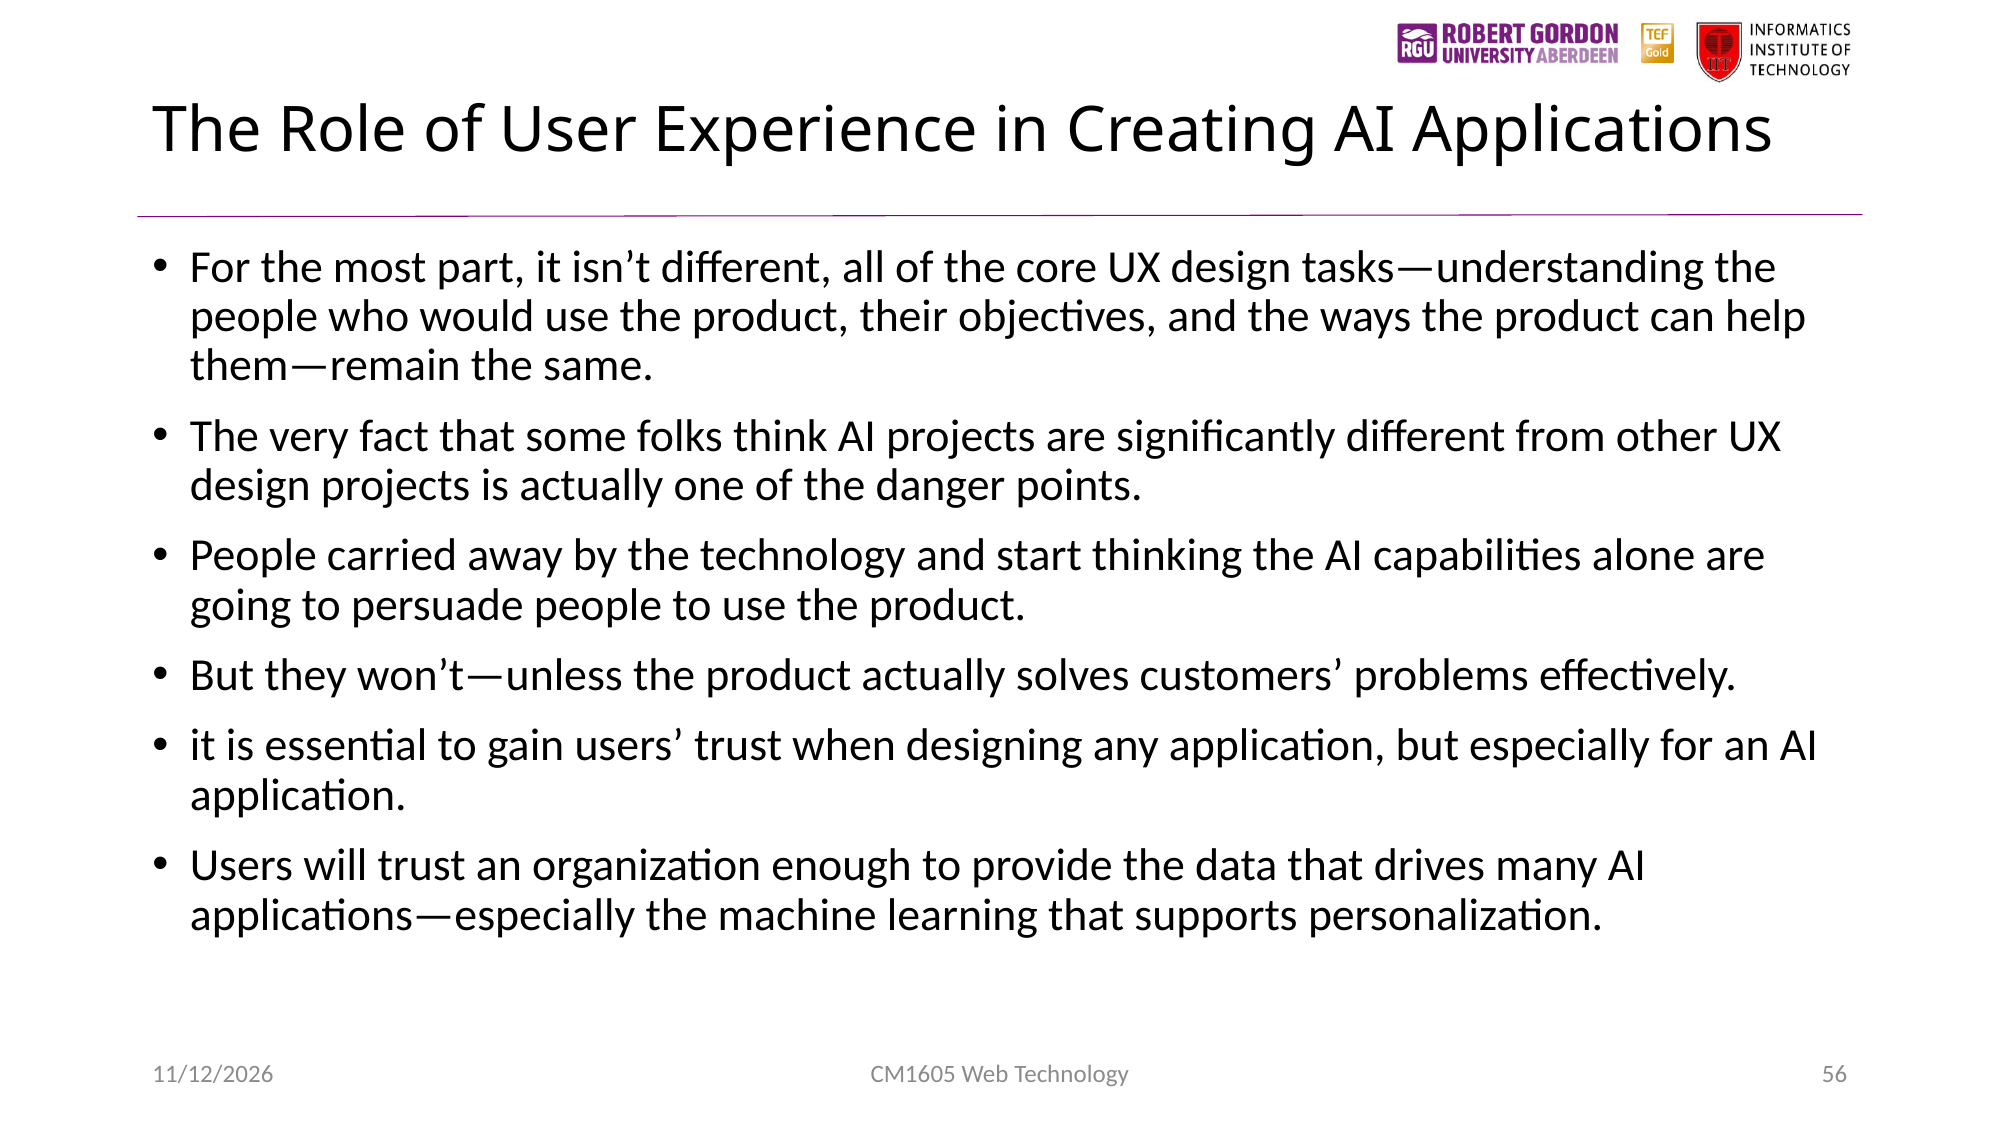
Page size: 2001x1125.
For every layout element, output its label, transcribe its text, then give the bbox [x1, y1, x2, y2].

list For the most part, it isn’t different, all of the core UX design tasks—understanding the people who would use the product, their objectives, and the ways the product can help them—remain the same. The very fact that some folks think AI projects are significantly different from other UX design projects is actually one of the danger points. People carried away by the technology and start thinking the AI capabilities alone are going to persuade people to use the product. But they won’t—unless the product actually solves customers’ problems effectively. it is essential to gain users’ trust when designing any application, but especially for an AI application. Users will trust an organization enough to provide the data that drives many AI applications—especially the machine learning that supports personalization. [137, 234, 1880, 1014]
slide_number 56 [1412, 1042, 1863, 1103]
footer CM1605 Web Technology [662, 1042, 1338, 1103]
title The Role of User Experience in Creating AI Applications [137, 59, 1863, 234]
picture [1388, 5, 1863, 59]
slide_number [137, 1042, 588, 1103]
